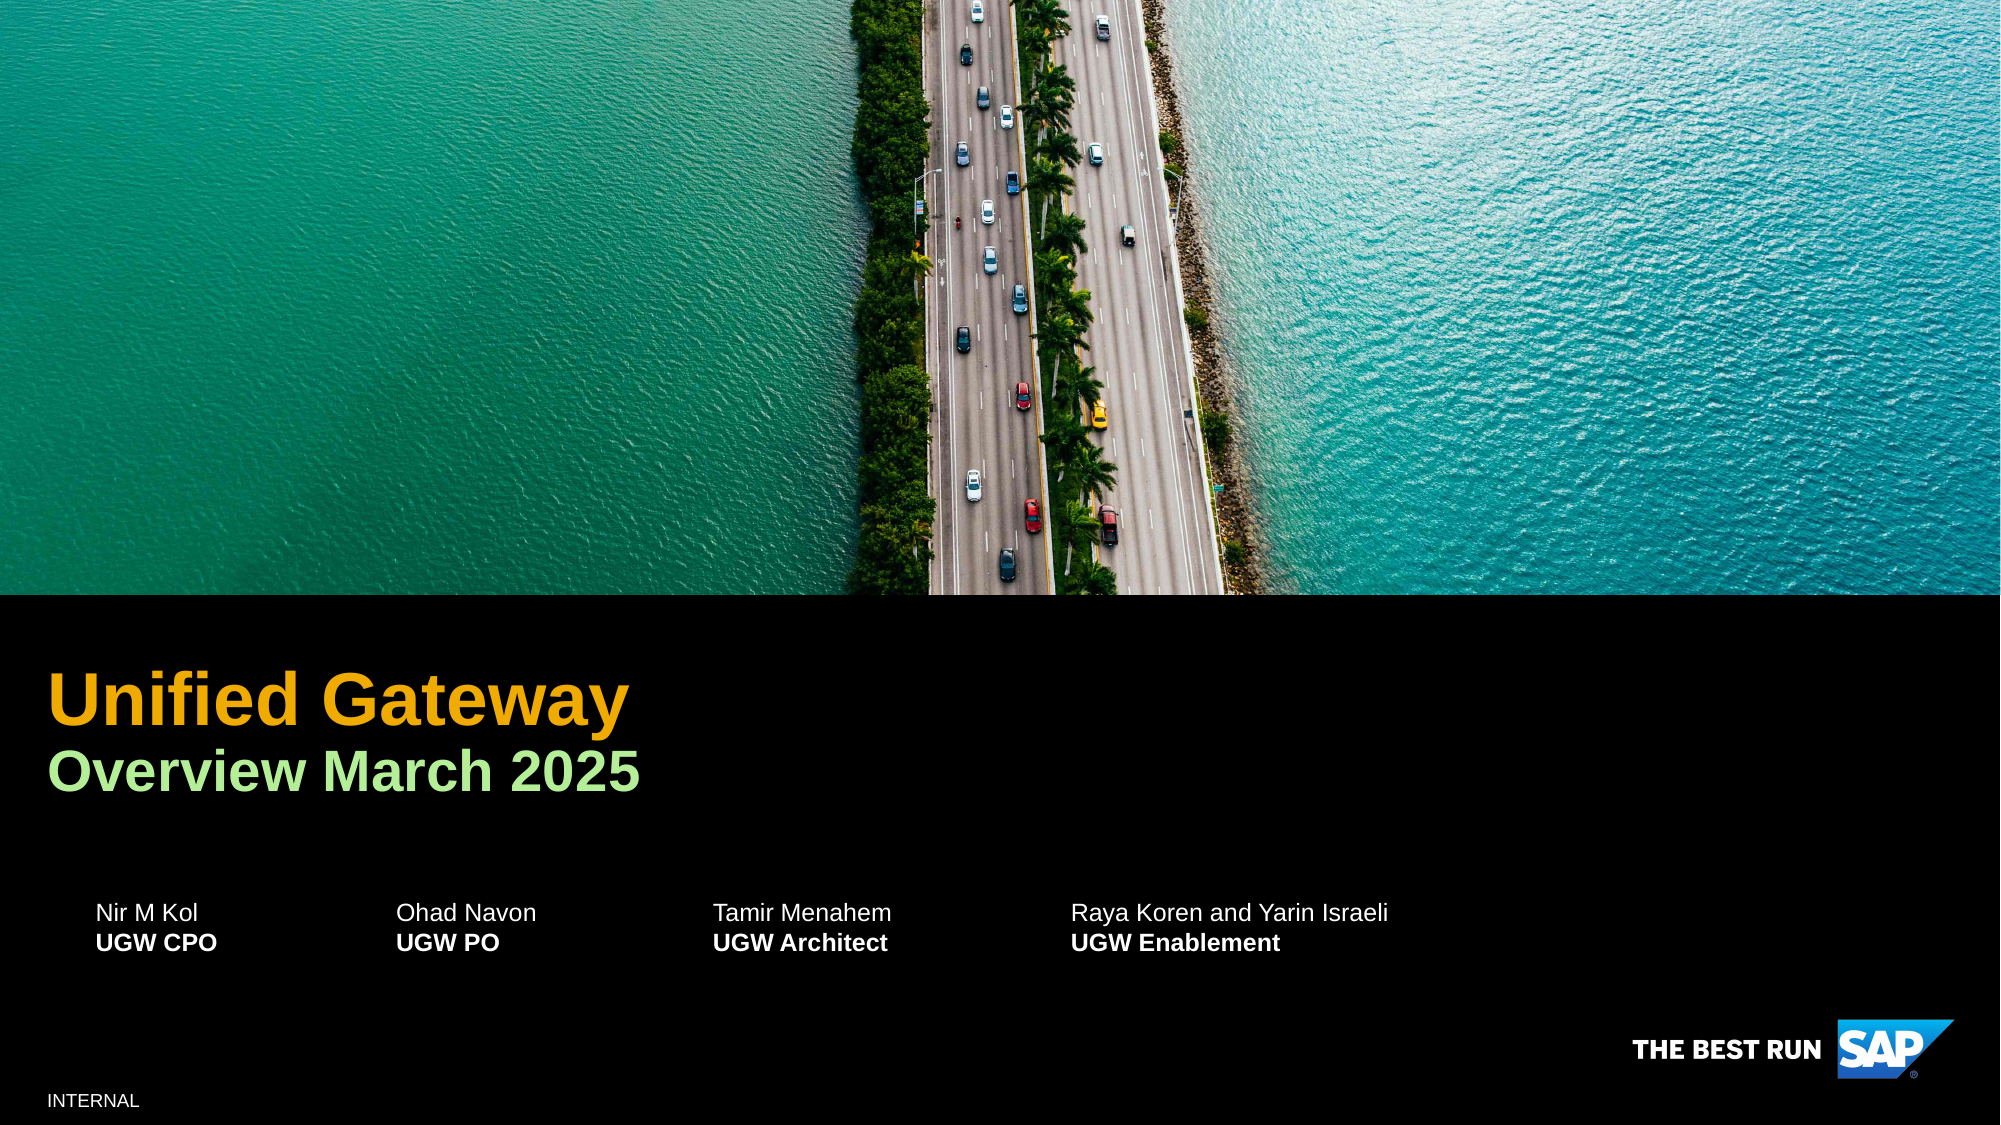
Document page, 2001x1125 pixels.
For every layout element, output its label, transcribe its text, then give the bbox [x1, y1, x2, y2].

text_box Tamir Menahem UGW Architect [712, 889, 908, 964]
text_box Ohad Navon UGW PO [395, 889, 553, 965]
picture [0, 0, 2001, 595]
picture [1632, 1019, 1955, 1079]
title Unified Gateway Overview March 2025 [47, 660, 1836, 824]
text_box Raya Koren and Yarin Israeli UGW Enablement [1070, 889, 1405, 964]
text_box Nir M Kol UGW CPO [95, 889, 233, 964]
